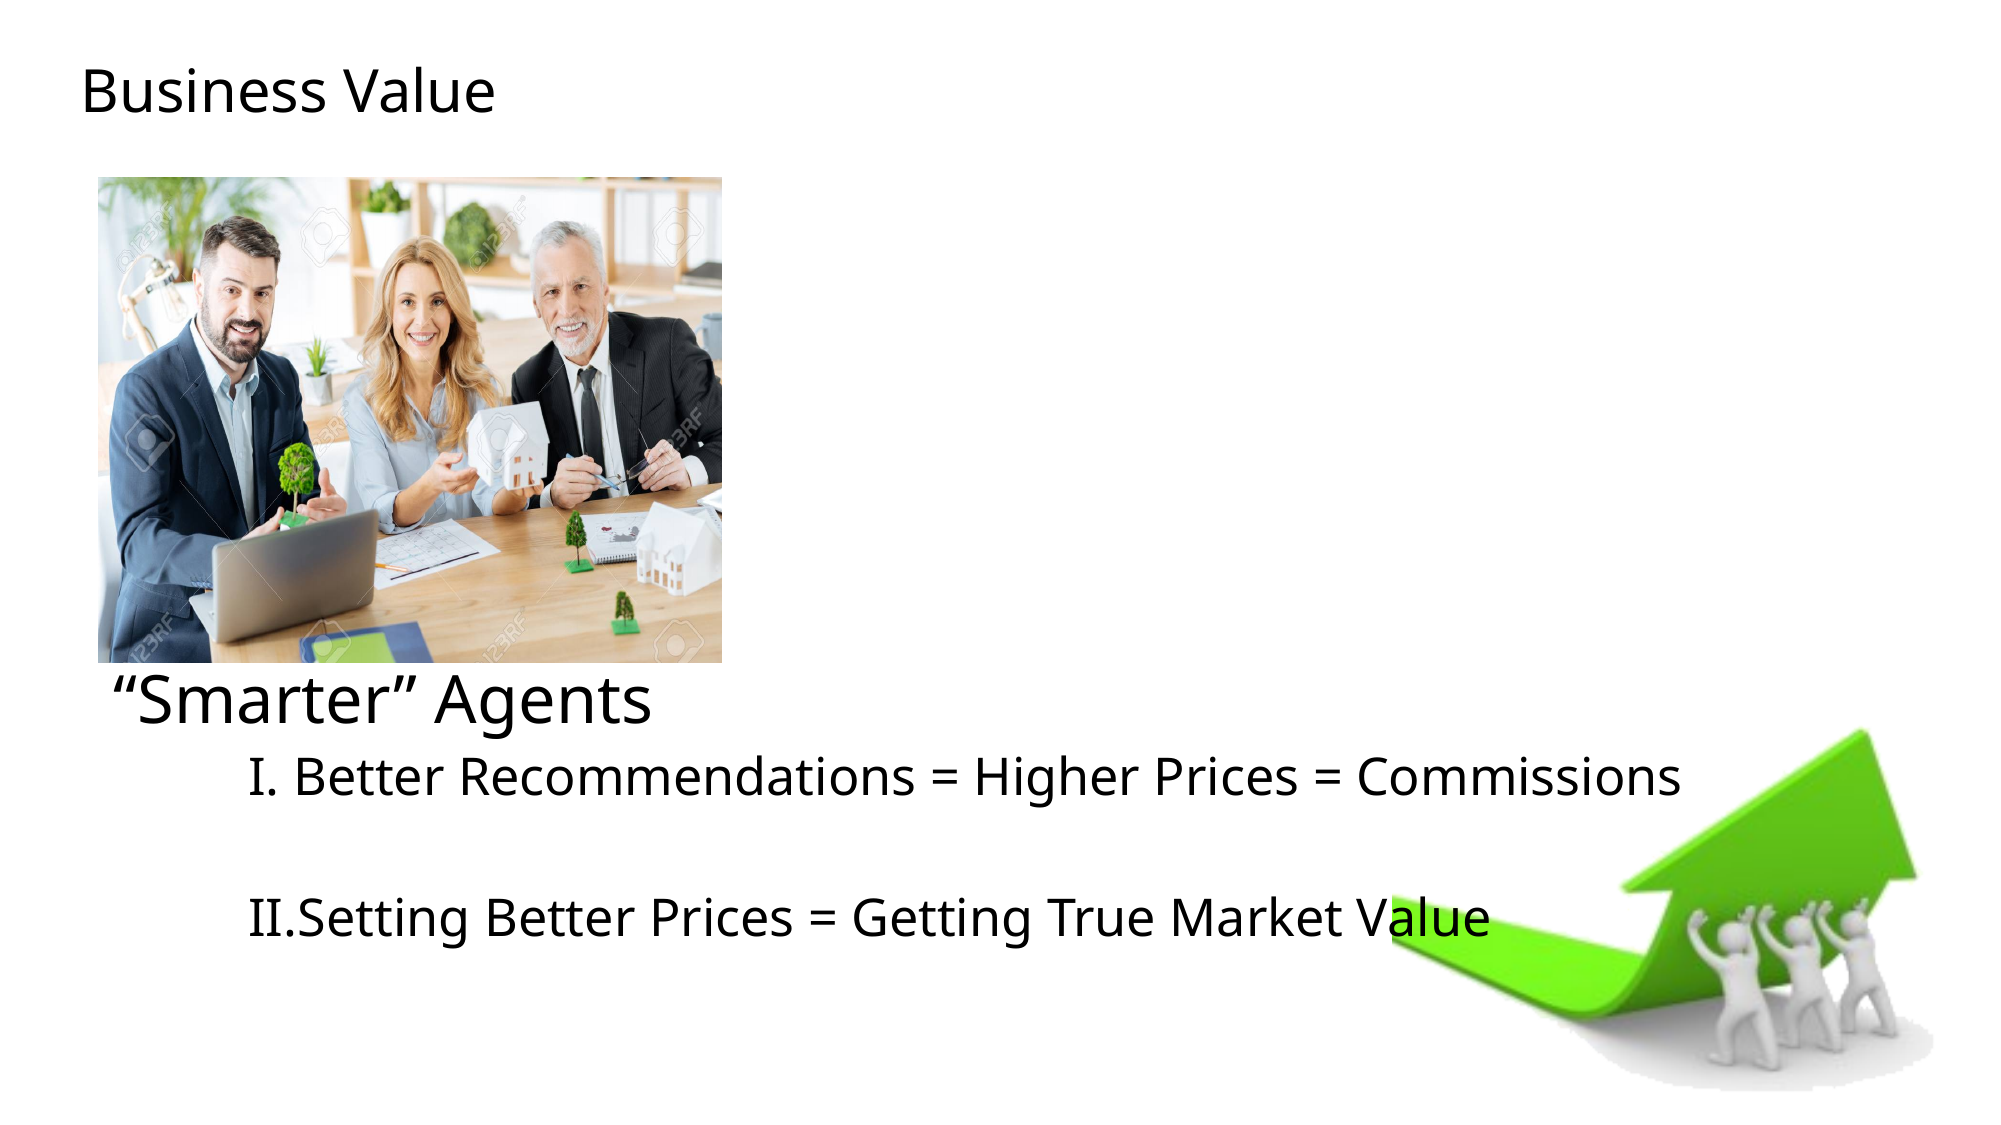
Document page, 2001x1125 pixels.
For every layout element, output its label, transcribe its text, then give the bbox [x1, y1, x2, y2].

picture [1392, 688, 1972, 1125]
picture [98, 177, 722, 663]
text_box “Smarter” Agents Better Recommendations = Higher Prices = Commissions Setting Better Prices = Getting True Market Value [98, 562, 1902, 1048]
title Business Value [65, 46, 763, 135]
